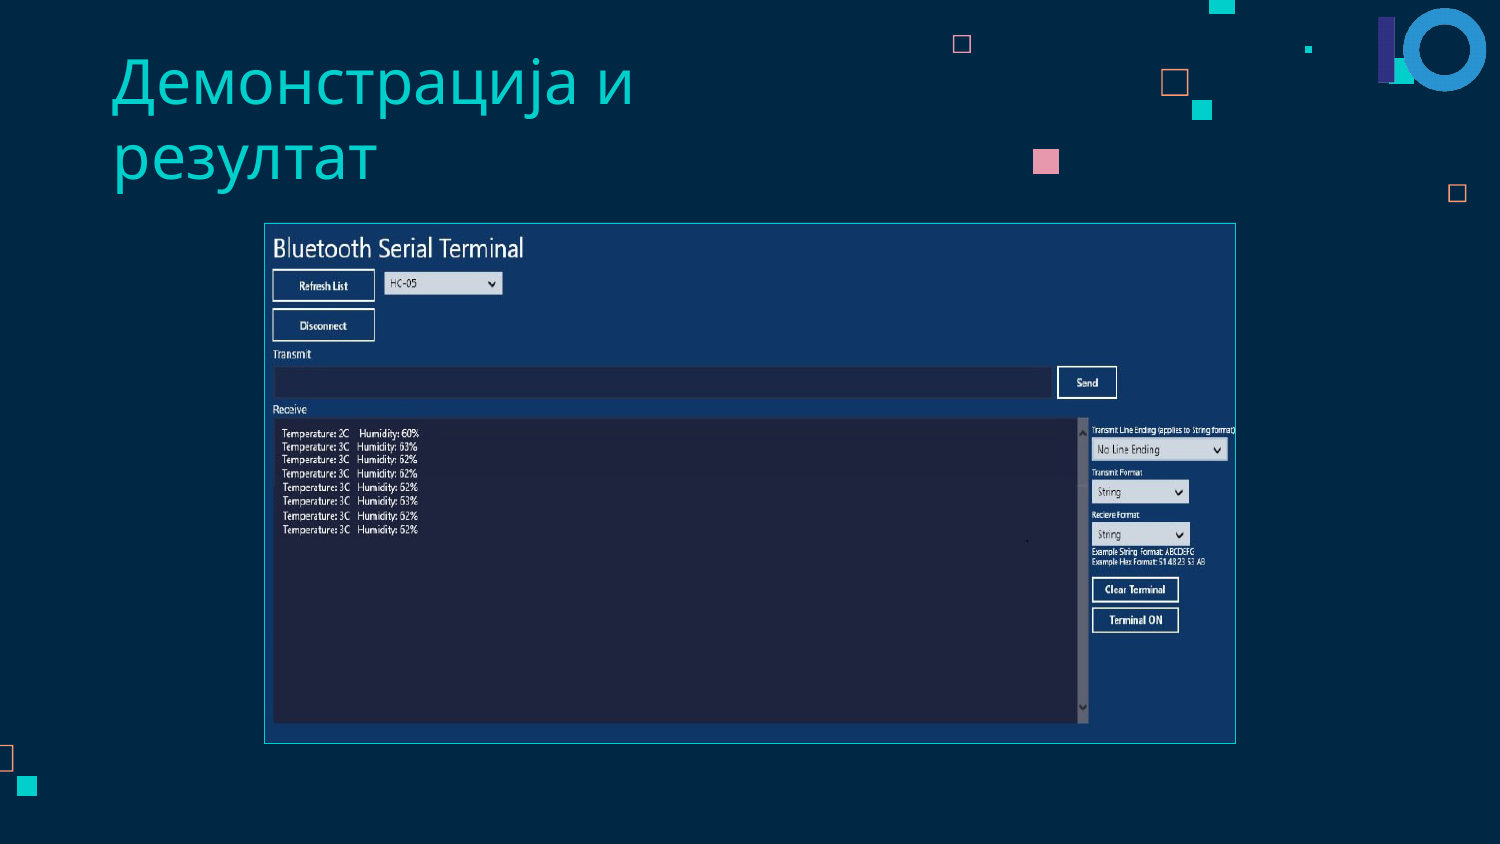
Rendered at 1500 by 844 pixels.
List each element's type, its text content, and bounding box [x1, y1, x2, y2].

picture [1364, 0, 1499, 117]
picture [264, 222, 1236, 744]
title Демонстрација и резултат [97, 111, 874, 207]
